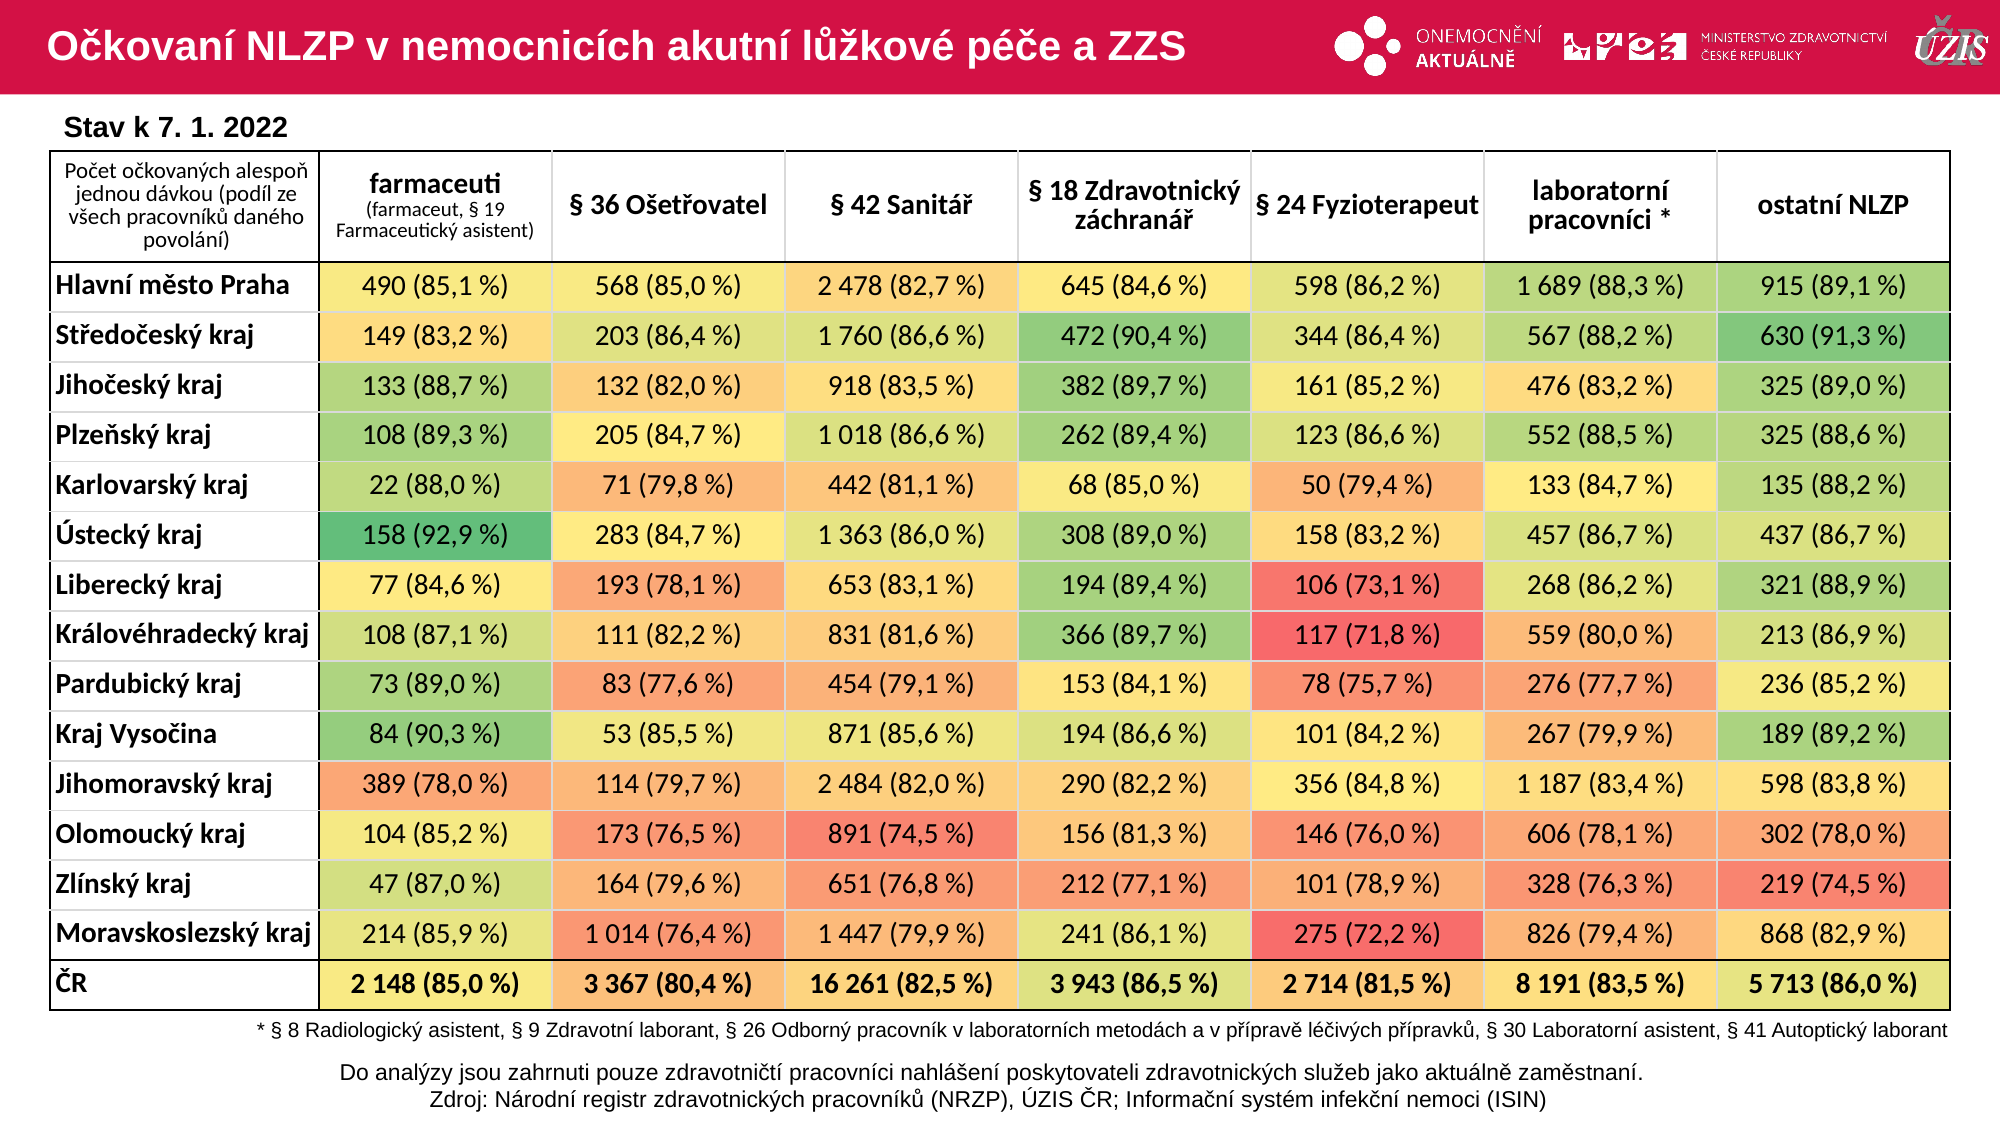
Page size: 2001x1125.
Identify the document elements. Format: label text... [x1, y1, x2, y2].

table_cell 50 (79,4 %) [1252, 462, 1483, 511]
table_cell Moravskoslezský kraj [51, 911, 318, 959]
table_cell 101 (84,2 %) [1252, 712, 1483, 760]
table_header § 42 Sanitář [786, 152, 1017, 261]
table_cell 16 261 (82,5 %) [786, 961, 1017, 1009]
table_cell 1 187 (83,4 %) [1485, 762, 1716, 810]
table_cell 78 (75,7 %) [1252, 662, 1483, 710]
table_cell 158 (92,9 %) [320, 512, 551, 560]
table_cell 2 714 (81,5 %) [1252, 961, 1483, 1009]
table_cell 53 (85,5 %) [553, 712, 784, 760]
table_cell 915 (89,1 %) [1718, 263, 1949, 311]
table_cell 133 (84,7 %) [1485, 462, 1716, 511]
table_cell 1 363 (86,0 %) [786, 512, 1017, 560]
table_cell 454 (79,1 %) [786, 662, 1017, 710]
table_cell 161 (85,2 %) [1252, 363, 1483, 411]
table_cell 133 (88,7 %) [320, 363, 551, 411]
table_cell 241 (86,1 %) [1019, 911, 1250, 959]
table_cell 47 (87,0 %) [320, 861, 551, 909]
table_cell 871 (85,6 %) [786, 712, 1017, 760]
table_header Počet očkovaných alespoň jednou dávkou (podíl ze všech pracovníků daného povolání) [51, 152, 318, 261]
table_cell 213 (86,9 %) [1718, 612, 1949, 660]
table_cell 598 (86,2 %) [1252, 263, 1483, 311]
table_cell 321 (88,9 %) [1718, 562, 1949, 610]
table_cell 236 (85,2 %) [1718, 662, 1949, 710]
table_cell 114 (79,7 %) [553, 762, 784, 810]
table_cell 164 (79,6 %) [553, 861, 784, 909]
table_cell 382 (89,7 %) [1019, 363, 1250, 411]
table_cell 559 (80,0 %) [1485, 612, 1716, 660]
table_cell 219 (74,5 %) [1718, 861, 1949, 909]
table_cell 135 (88,2 %) [1718, 462, 1949, 511]
table_header § 24 Fyzioterapeut [1252, 152, 1483, 261]
table_cell 366 (89,7 %) [1019, 612, 1250, 660]
table_cell 1 018 (86,6 %) [786, 413, 1017, 461]
table_cell 476 (83,2 %) [1485, 363, 1716, 411]
table_cell 22 (88,0 %) [320, 462, 551, 511]
table_cell 158 (83,2 %) [1252, 512, 1483, 560]
table_cell 1 760 (86,6 %) [786, 313, 1017, 361]
table_cell 2 478 (82,7 %) [786, 263, 1017, 311]
table_cell 490 (85,1 %) [320, 263, 551, 311]
table_cell 71 (79,8 %) [553, 462, 784, 511]
table_cell 262 (89,4 %) [1019, 413, 1250, 461]
table_cell 205 (84,7 %) [553, 413, 784, 461]
table_cell 598 (83,8 %) [1718, 762, 1949, 810]
picture [1915, 15, 1989, 66]
table_cell 149 (83,2 %) [320, 313, 551, 361]
table_cell 2 148 (85,0 %) [320, 961, 551, 1009]
table_cell 1 014 (76,4 %) [553, 911, 784, 959]
table_cell 3 943 (86,5 %) [1019, 961, 1250, 1009]
table_cell 132 (82,0 %) [553, 363, 784, 411]
title Očkovaní NLZP v nemocnicích akutní lůžkové péče a ZZS [31, 0, 1350, 95]
table_cell Plzeňský kraj [51, 413, 318, 461]
table_cell 567 (88,2 %) [1485, 313, 1716, 361]
table_cell 123 (86,6 %) [1252, 413, 1483, 461]
table_cell Ústecký kraj [51, 512, 318, 560]
text_box Do analýzy jsou zahrnuti pouze zdravotničtí pracovníci nahlášení poskytovateli zdravotnických služeb jako aktuálně zaměstnaní. Zdroj: Národní registr zdravotnických pracovníků (NRZP), ÚZIS ČR; Informační systém infekční nemoci (ISIN) [28, 1050, 1957, 1120]
table_cell 457 (86,7 %) [1485, 512, 1716, 560]
table_cell 645 (84,6 %) [1019, 263, 1250, 311]
table_header § 36 Ošetřovatel [553, 152, 784, 261]
table_cell 108 (87,1 %) [320, 612, 551, 660]
table_cell 108 (89,3 %) [320, 413, 551, 461]
table_cell 212 (77,1 %) [1019, 861, 1250, 909]
table_cell 268 (86,2 %) [1485, 562, 1716, 610]
table_cell 2 484 (82,0 %) [786, 762, 1017, 810]
table_cell 630 (91,3 %) [1718, 313, 1949, 361]
table_cell 117 (71,8 %) [1252, 612, 1483, 660]
table_cell 83 (77,6 %) [553, 662, 784, 710]
table_cell Jihomoravský kraj [51, 762, 318, 810]
table_cell 101 (78,9 %) [1252, 861, 1483, 909]
table_cell 3 367 (80,4 %) [553, 961, 784, 1009]
table_cell 77 (84,6 %) [320, 562, 551, 610]
table_cell 104 (85,2 %) [320, 811, 551, 859]
table_cell 437 (86,7 %) [1718, 512, 1949, 560]
table_cell 918 (83,5 %) [786, 363, 1017, 411]
table_cell 189 (89,2 %) [1718, 712, 1949, 760]
table_cell 568 (85,0 %) [553, 263, 784, 311]
table_cell 389 (78,0 %) [320, 762, 551, 810]
table_cell 106 (73,1 %) [1252, 562, 1483, 610]
table_cell 651 (76,8 %) [786, 861, 1017, 909]
table_cell 173 (76,5 %) [553, 811, 784, 859]
table_header § 18 Zdravotnický záchranář [1019, 152, 1250, 261]
table_cell 831 (81,6 %) [786, 612, 1017, 660]
table_cell Jihočeský kraj [51, 363, 318, 411]
table_cell 552 (88,5 %) [1485, 413, 1716, 461]
table_cell 302 (78,0 %) [1718, 811, 1949, 859]
table_cell 194 (89,4 %) [1019, 562, 1250, 610]
table_cell Kraj Vysočina [51, 712, 318, 760]
table_cell 442 (81,1 %) [786, 462, 1017, 511]
table_cell 8 191 (83,5 %) [1485, 961, 1716, 1009]
table_cell 5 713 (86,0 %) [1718, 961, 1949, 1009]
table_cell Liberecký kraj [51, 562, 318, 610]
table_cell 653 (83,1 %) [786, 562, 1017, 610]
table_cell 1 689 (88,3 %) [1485, 263, 1716, 311]
table_cell Karlovarský kraj [51, 462, 318, 511]
table_cell 328 (76,3 %) [1485, 861, 1716, 909]
table_cell Středočeský kraj [51, 313, 318, 361]
table_cell 267 (79,9 %) [1485, 712, 1716, 760]
table_cell 344 (86,4 %) [1252, 313, 1483, 361]
table_cell 84 (90,3 %) [320, 712, 551, 760]
table_cell 203 (86,4 %) [553, 313, 784, 361]
table_cell 146 (76,0 %) [1252, 811, 1483, 859]
table_cell 325 (88,6 %) [1718, 413, 1949, 461]
table_cell Zlínský kraj [51, 861, 318, 909]
picture [1563, 31, 1888, 60]
table_cell 290 (82,2 %) [1019, 762, 1250, 810]
table_cell 153 (84,1 %) [1019, 662, 1250, 710]
table_header laboratorní pracovníci * [1485, 152, 1716, 261]
table_cell 1 447 (79,9 %) [786, 911, 1017, 959]
table_header ostatní NLZP [1718, 152, 1949, 261]
table_header farmaceuti (farmaceut, § 19 Farmaceutický asistent) [320, 152, 551, 261]
table_cell ČR [51, 961, 318, 1009]
table_cell 606 (78,1 %) [1485, 811, 1716, 859]
table_cell 214 (85,9 %) [320, 911, 551, 959]
table_cell 73 (89,0 %) [320, 662, 551, 710]
table_cell Hlavní město Praha [51, 263, 318, 311]
table_cell Pardubický kraj [51, 662, 318, 710]
table_cell 193 (78,1 %) [553, 562, 784, 610]
text_box * § 8 Radiologický asistent, § 9 Zdravotní laborant, § 26 Odborný pracovník v laboratorních metodách a v přípravě léčivých přípravků, § 30 Laboratorní asistent, § 41 Autoptický laborant [242, 1009, 1972, 1049]
table_cell 356 (84,8 %) [1252, 762, 1483, 810]
table_cell Královéhradecký kraj [51, 612, 318, 660]
table_cell 308 (89,0 %) [1019, 512, 1250, 560]
table_cell 194 (86,6 %) [1019, 712, 1250, 760]
table_cell 111 (82,2 %) [553, 612, 784, 660]
table_cell 275 (72,2 %) [1252, 911, 1483, 959]
table_cell 472 (90,4 %) [1019, 313, 1250, 361]
text_box Stav k 7. 1. 2022 [48, 100, 372, 150]
table_cell 276 (77,7 %) [1485, 662, 1716, 710]
table_cell 156 (81,3 %) [1019, 811, 1250, 859]
table_cell 826 (79,4 %) [1485, 911, 1716, 959]
table_cell 868 (82,9 %) [1718, 911, 1949, 959]
table_cell 891 (74,5 %) [786, 811, 1017, 859]
table_cell 325 (89,0 %) [1718, 363, 1949, 411]
picture [1350, 16, 1542, 76]
table_cell Olomoucký kraj [51, 811, 318, 859]
table_cell 283 (84,7 %) [553, 512, 784, 560]
table_cell 68 (85,0 %) [1019, 462, 1250, 511]
